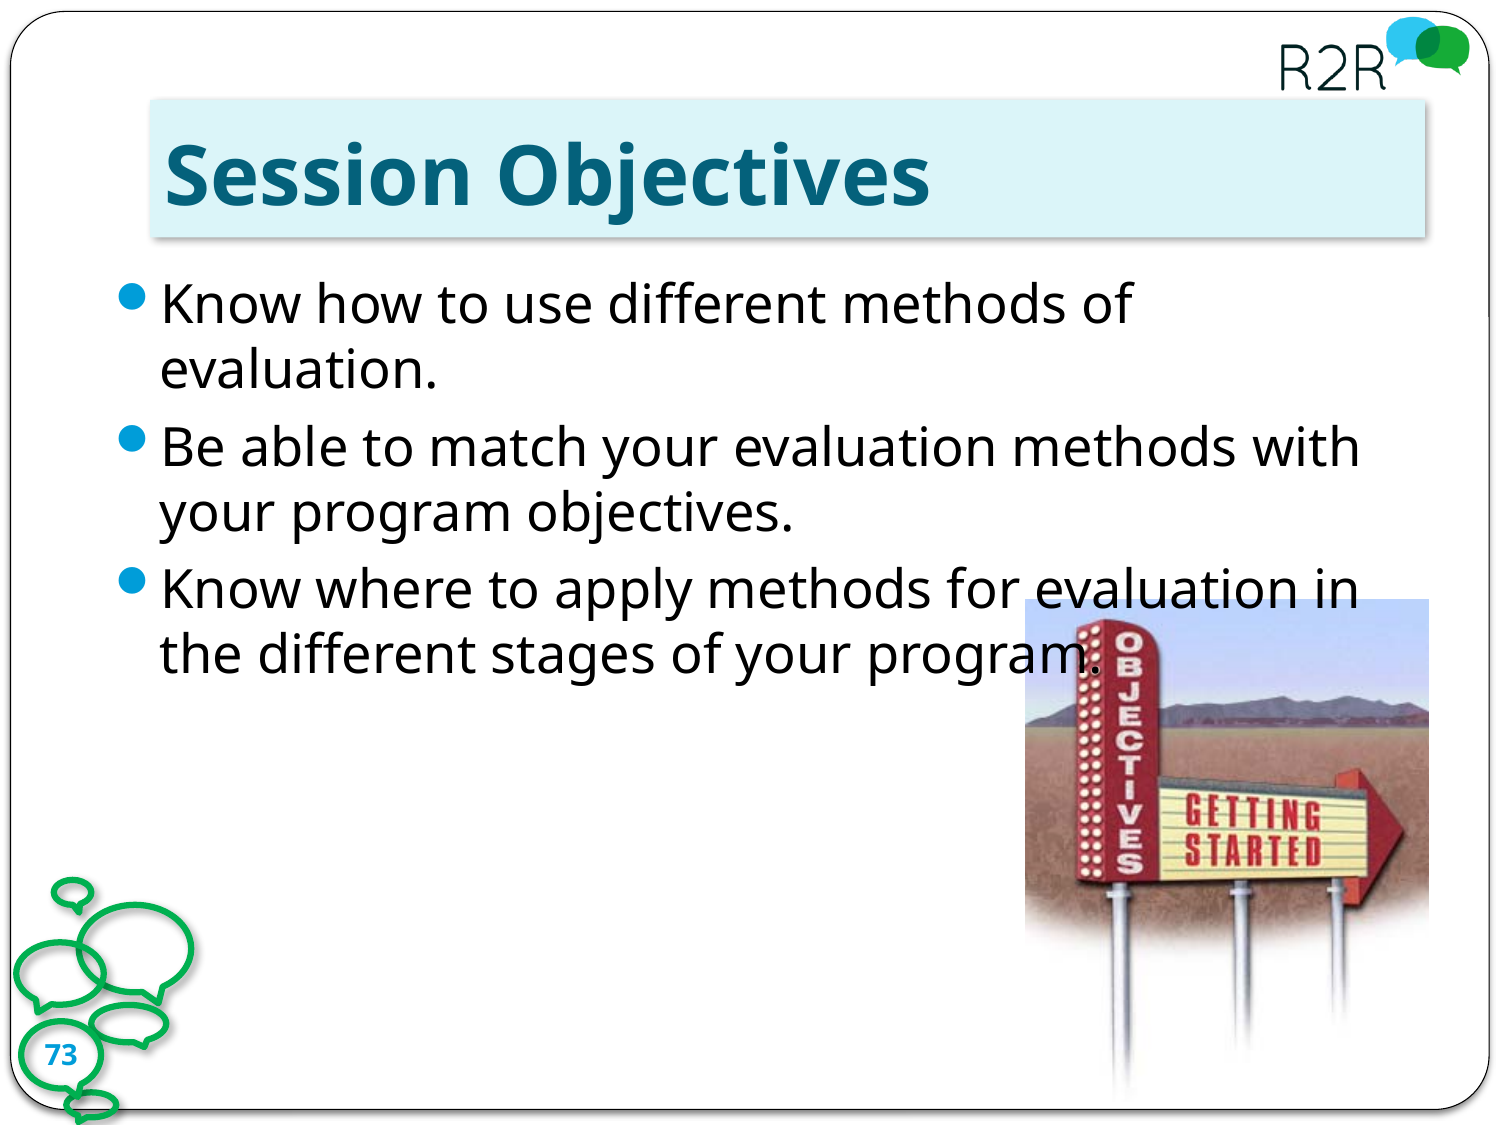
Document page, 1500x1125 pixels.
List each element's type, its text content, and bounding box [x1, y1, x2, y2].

slide_number 73 [23, 1018, 99, 1094]
list Know how to use different methods of evaluation. Be able to match your evaluation methods with your program objectives. Know where to apply methods for evaluation in the different stages of your program. [99, 262, 1425, 1006]
title Session Objectives [150, 99, 1425, 238]
picture [1275, 12, 1475, 100]
picture [1024, 599, 1429, 1102]
